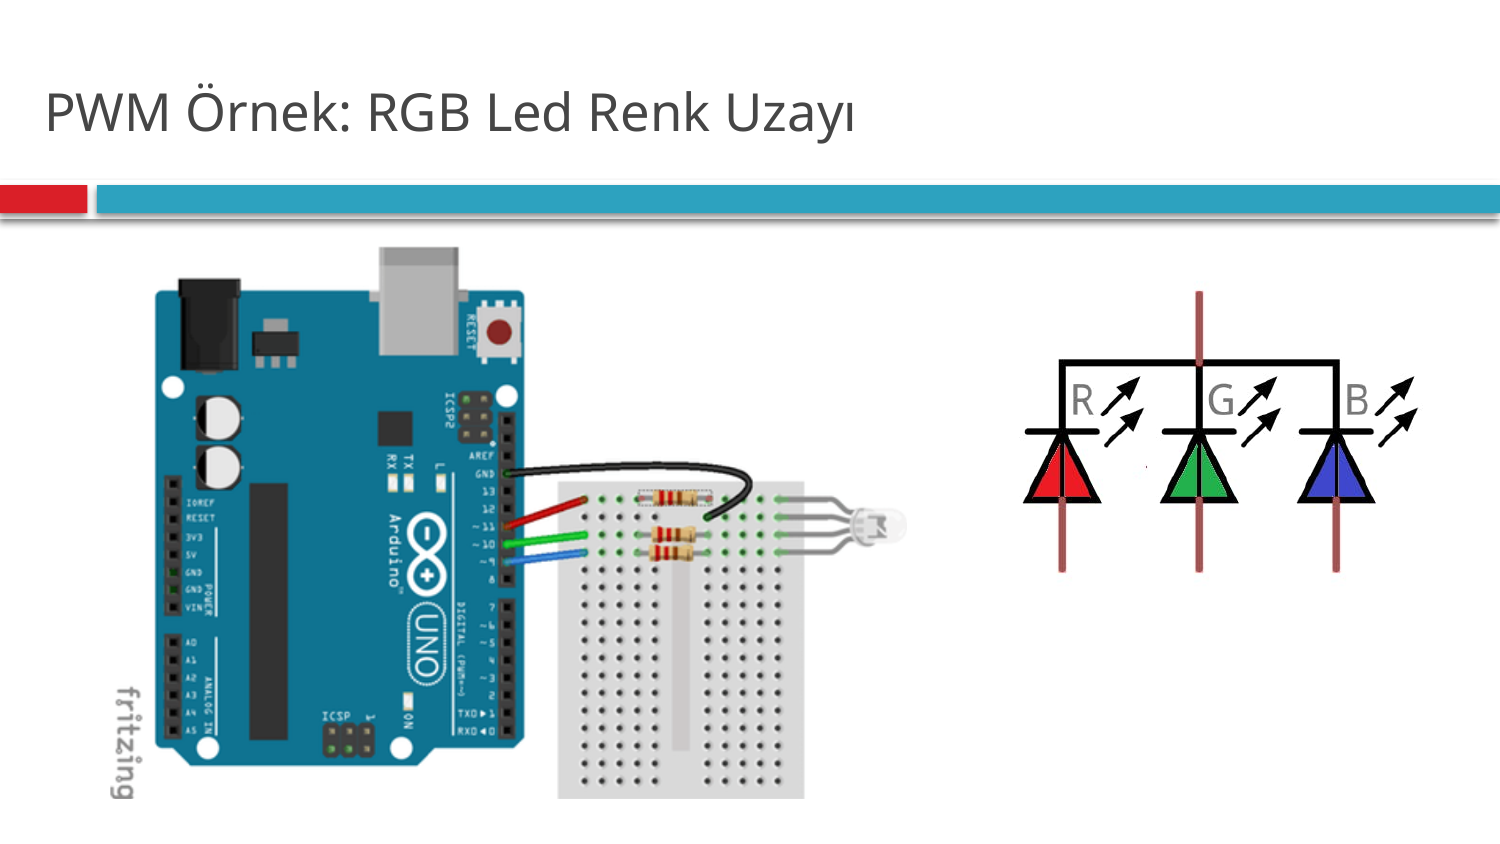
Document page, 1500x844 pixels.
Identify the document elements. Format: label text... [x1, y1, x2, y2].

picture [110, 123, 907, 844]
picture [950, 250, 1465, 620]
text_box PWM Örnek: RGB Led Renk Uzayı [29, 33, 987, 150]
